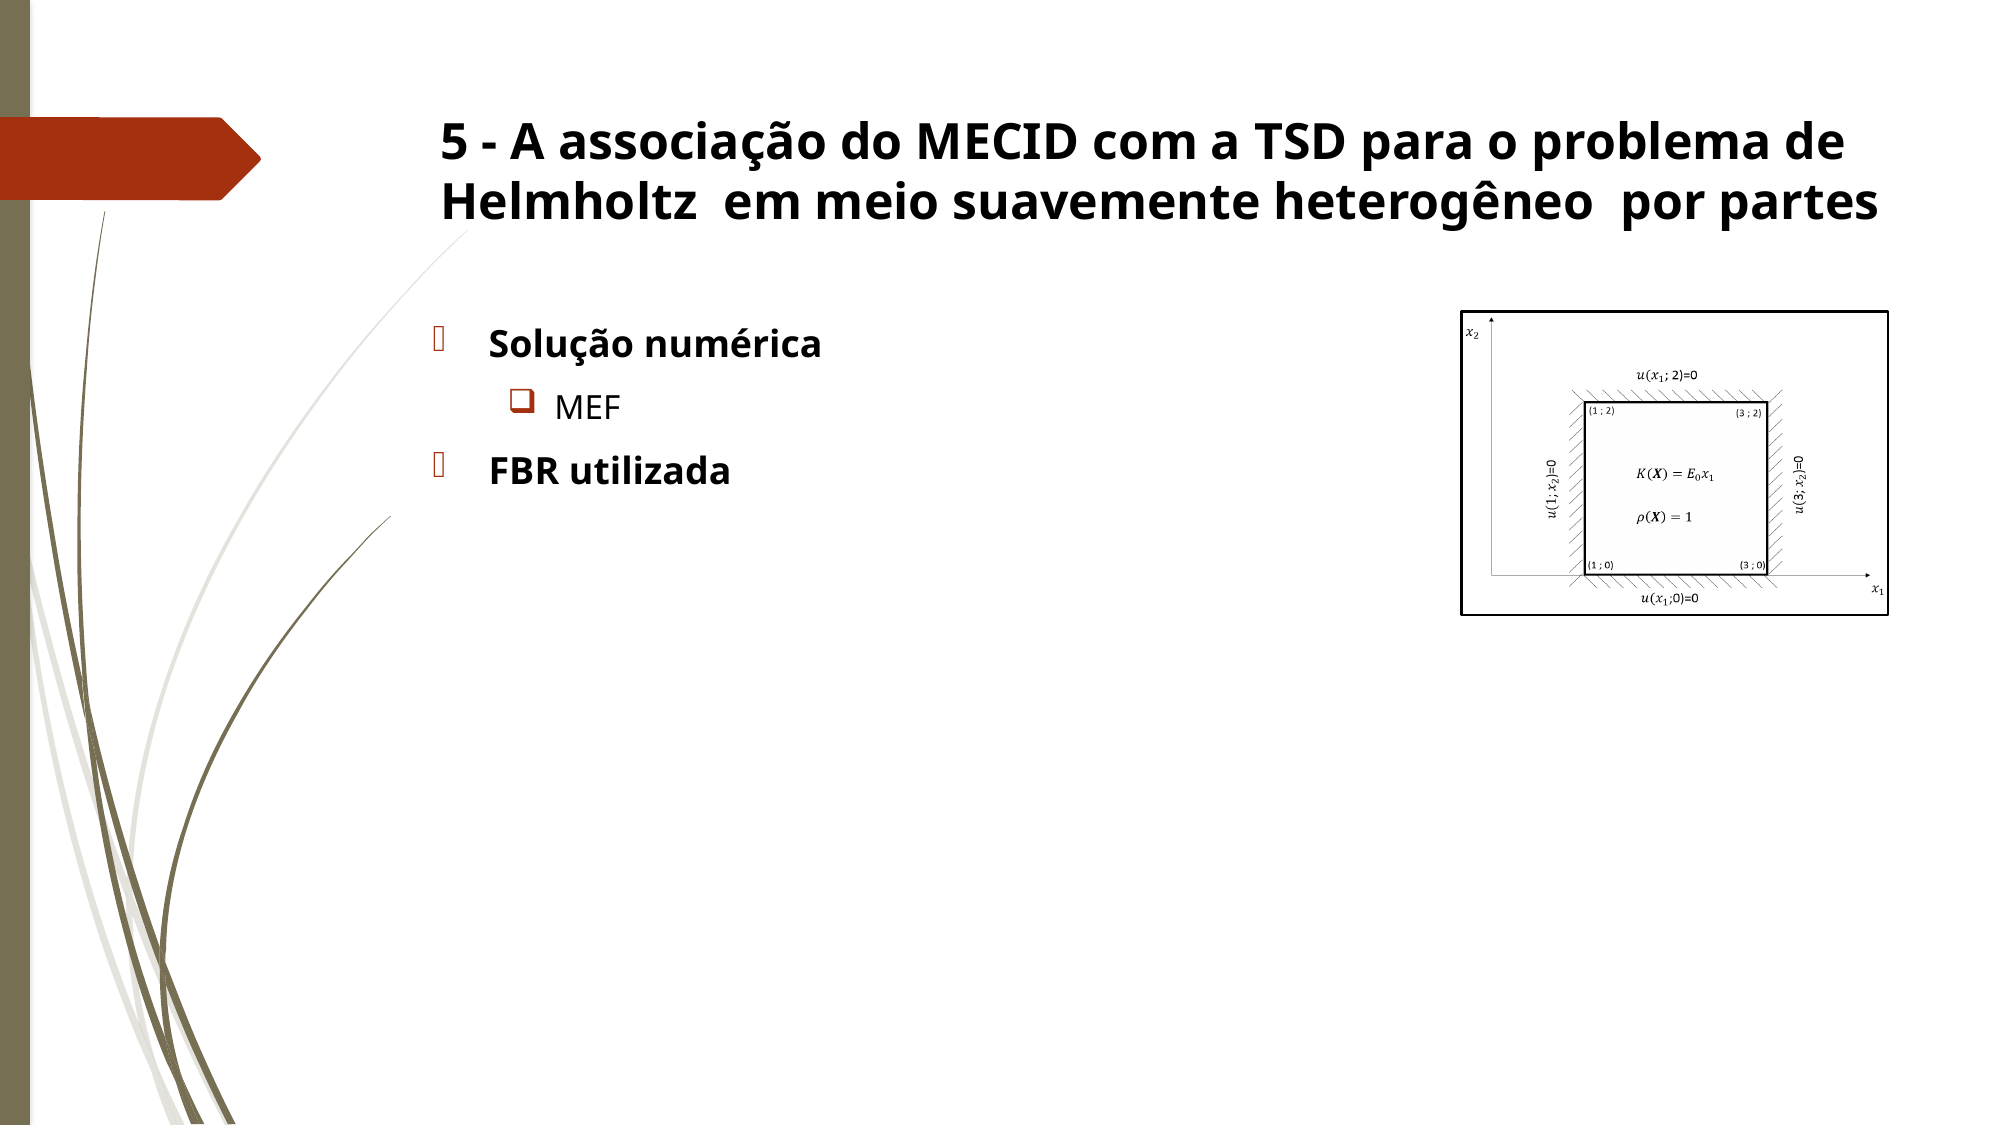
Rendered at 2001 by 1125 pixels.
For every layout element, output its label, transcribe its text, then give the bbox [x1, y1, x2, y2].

title 5 - A associação do MECID com a TSD para o problema de Helmholtz em meio suavemente heterogêneo por partes [425, 102, 1960, 313]
picture [1462, 312, 1888, 614]
